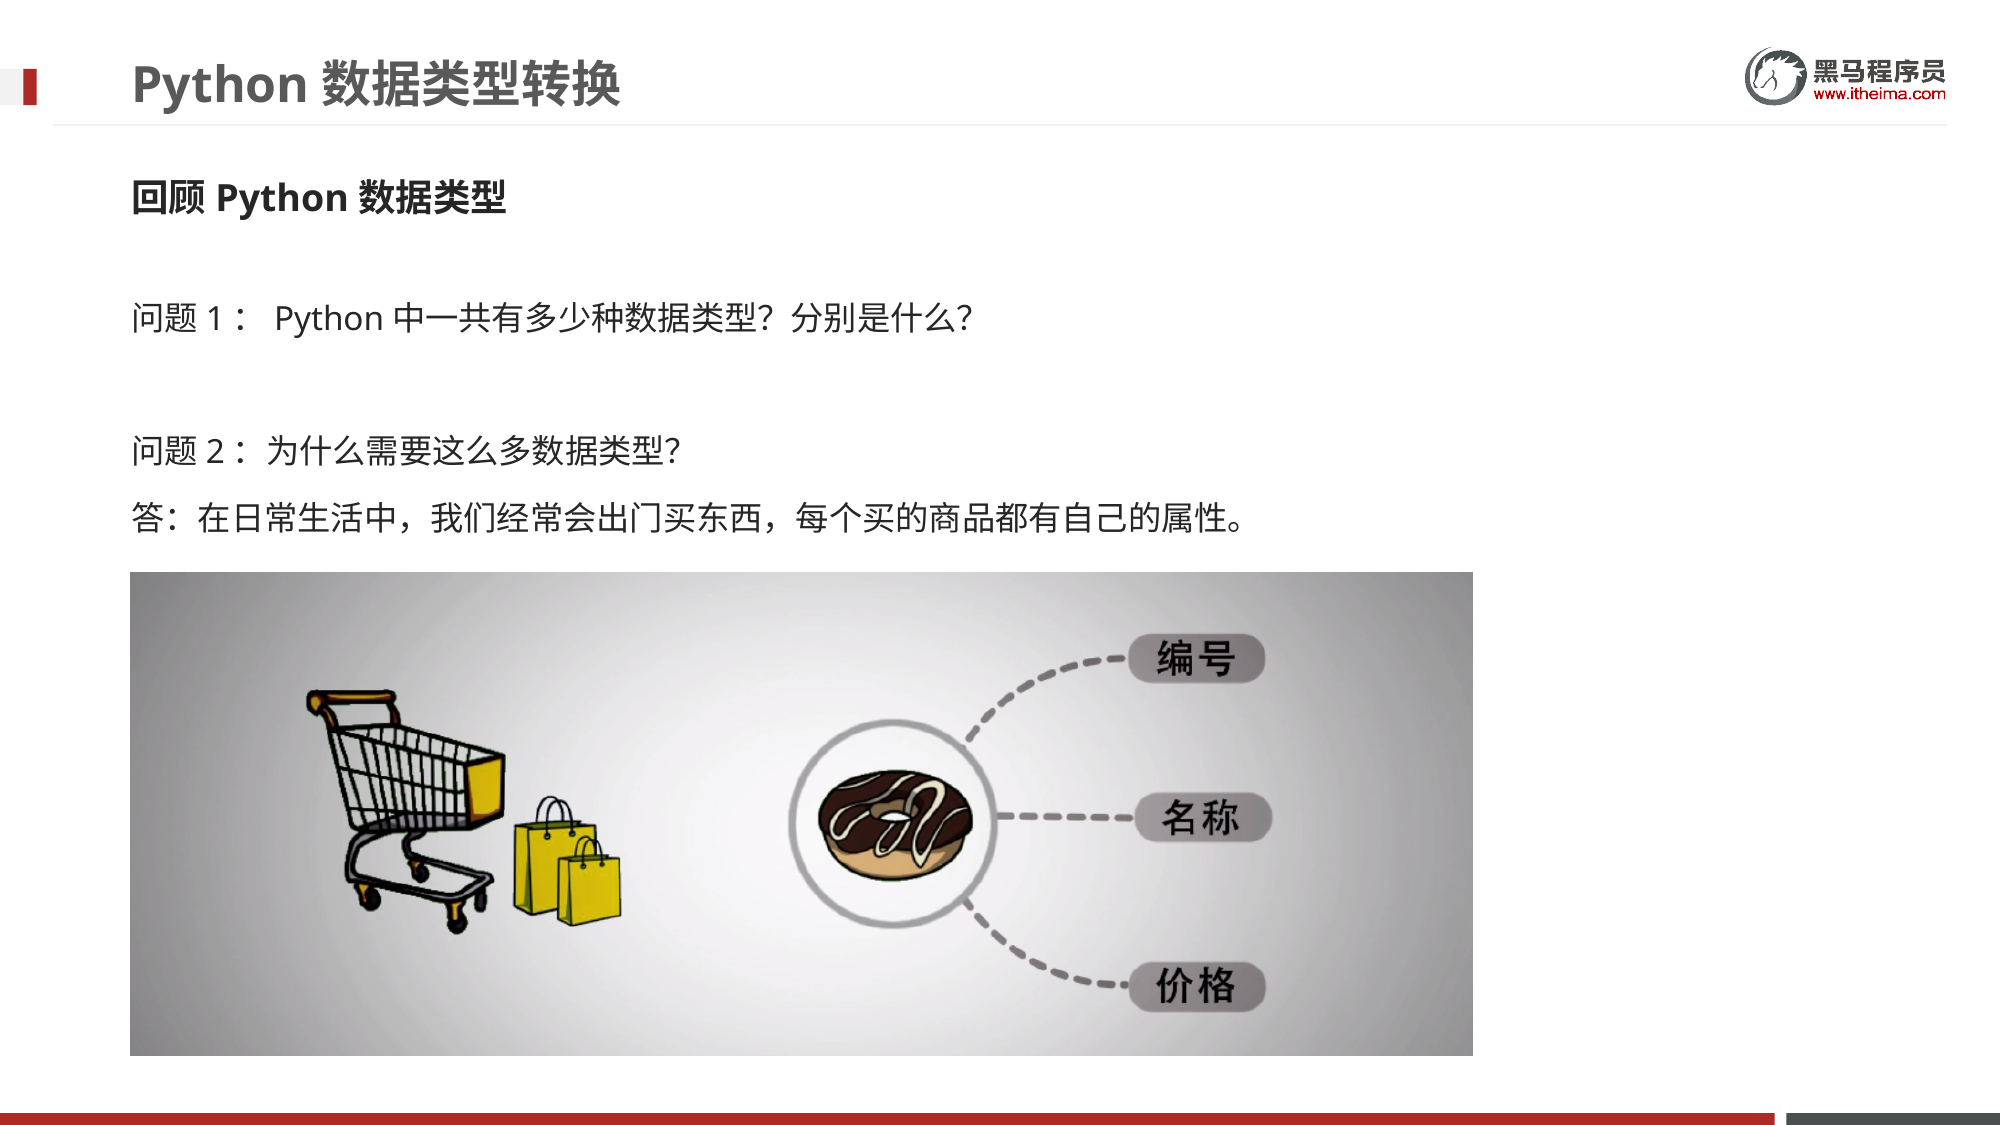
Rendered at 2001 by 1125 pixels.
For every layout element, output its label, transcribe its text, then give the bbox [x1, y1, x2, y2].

list 问题1：Python中一共有多少种数据类型？分别是什么？ 问题2：为什么需要这么多数据类型？ 答：在日常生活中，我们经常会出门买东西，每个买的商品都有自己的属性。 [116, 270, 1880, 963]
title Python数据类型转换 [116, 40, 1556, 125]
picture [1744, 46, 1946, 106]
list 回顾Python数据类型 [116, 154, 1880, 239]
picture [130, 572, 1473, 1056]
